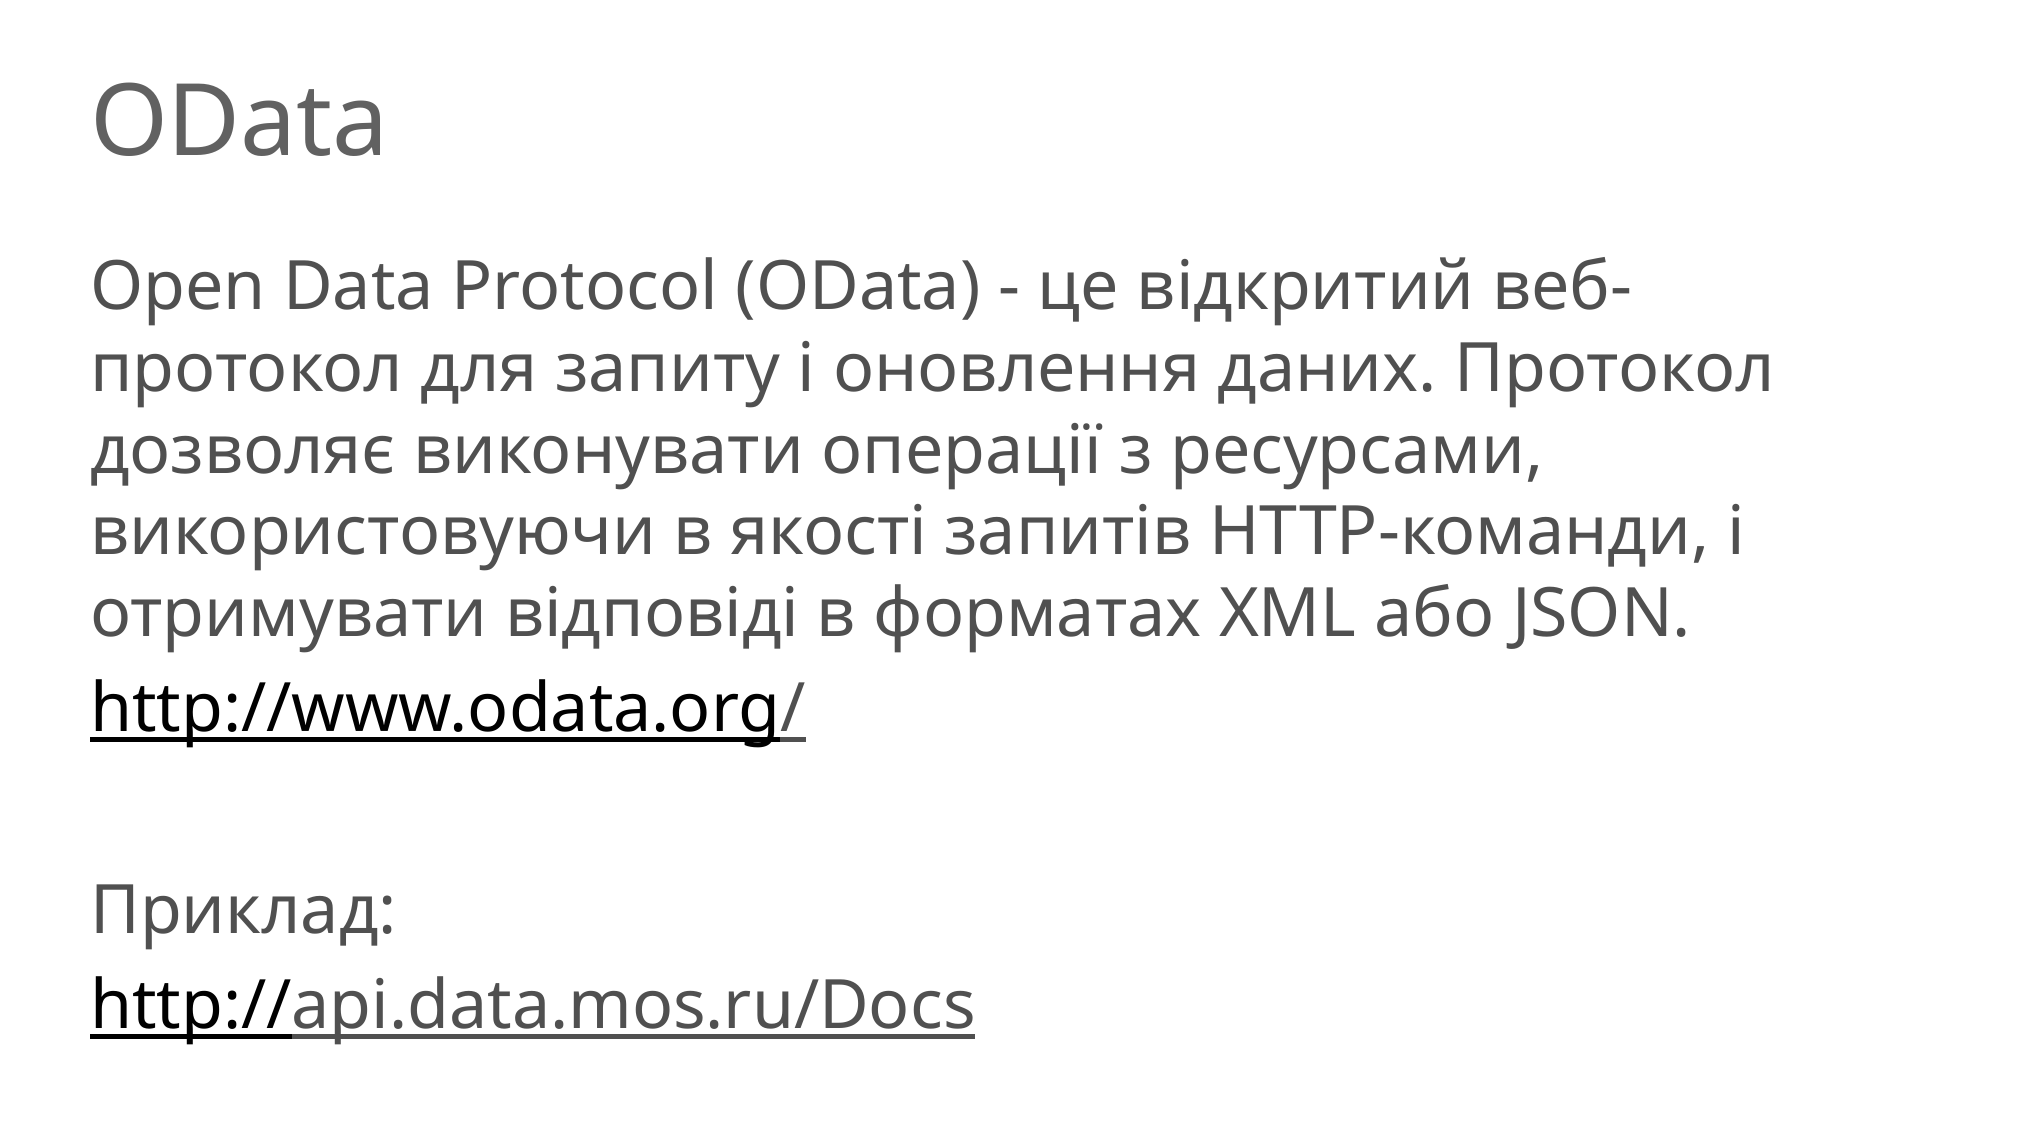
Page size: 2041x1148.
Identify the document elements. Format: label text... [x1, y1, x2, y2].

list Open Data Protocol (OData) - це відкритий веб-протокол для запиту і оновлення даних. Протокол дозволяє виконувати операції з ресурсами, використовуючи в якості запитів HTTP-команди, і отримувати відповіді в форматах XML або JSON. http://www.odata.org/ Приклад: http://api.data.mos.ru/Docs [60, 217, 1944, 1074]
title OData [60, 48, 1979, 199]
